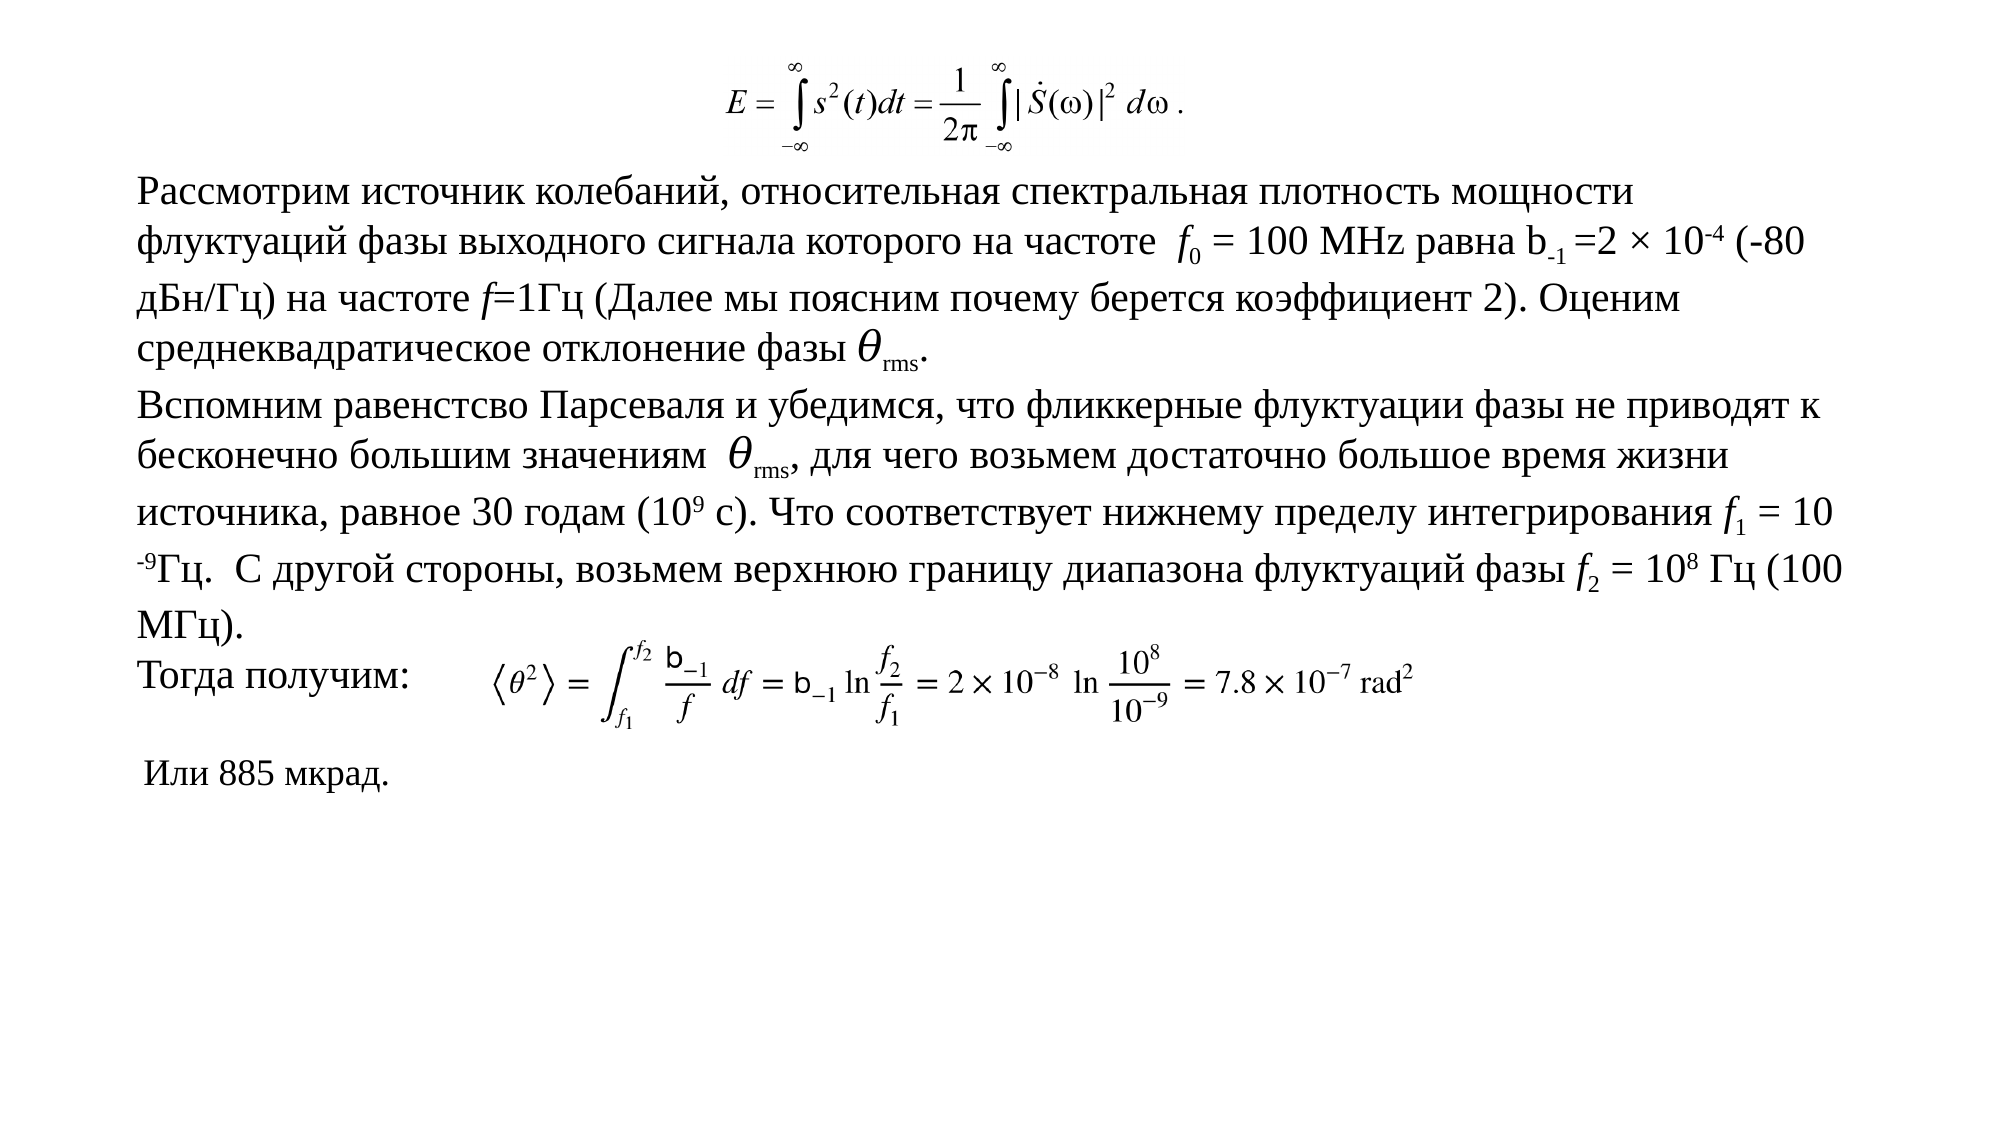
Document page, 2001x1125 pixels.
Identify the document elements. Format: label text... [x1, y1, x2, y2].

picture [723, 56, 1185, 156]
text_box Или 885 мкрад. [128, 740, 406, 801]
text_box Рассмотрим источник колебаний, относительная спектральная плотность мощности флуктуаций фазы выходного сигнала которого на частоте f0 = 100 MHz равна b-1 =2 × 10-4 (-80 дБн/Гц) на частоте f=1Гц (Далее мы поясним почему берется коэффициент 2). Оценим среднеквадратическое отклонение фазы 𝜃rms. Вспомним равенстсво Парсеваля и убедимся, что фликкерные флуктуации фазы не приводят к бесконечно большим значениям 𝜃rms, для чего возьмем достаточно большое время жизни источника, равное 30 годам (109 с). Что соответствует нижнему пределу интегрирования f1 = 10 -9Гц. С другой стороны, возьмем верхнюю границу диапазона флуктуаций фазы f2 = 108 Гц (100 МГц). Тогда получим: [121, 155, 1866, 705]
picture [483, 624, 1425, 741]
